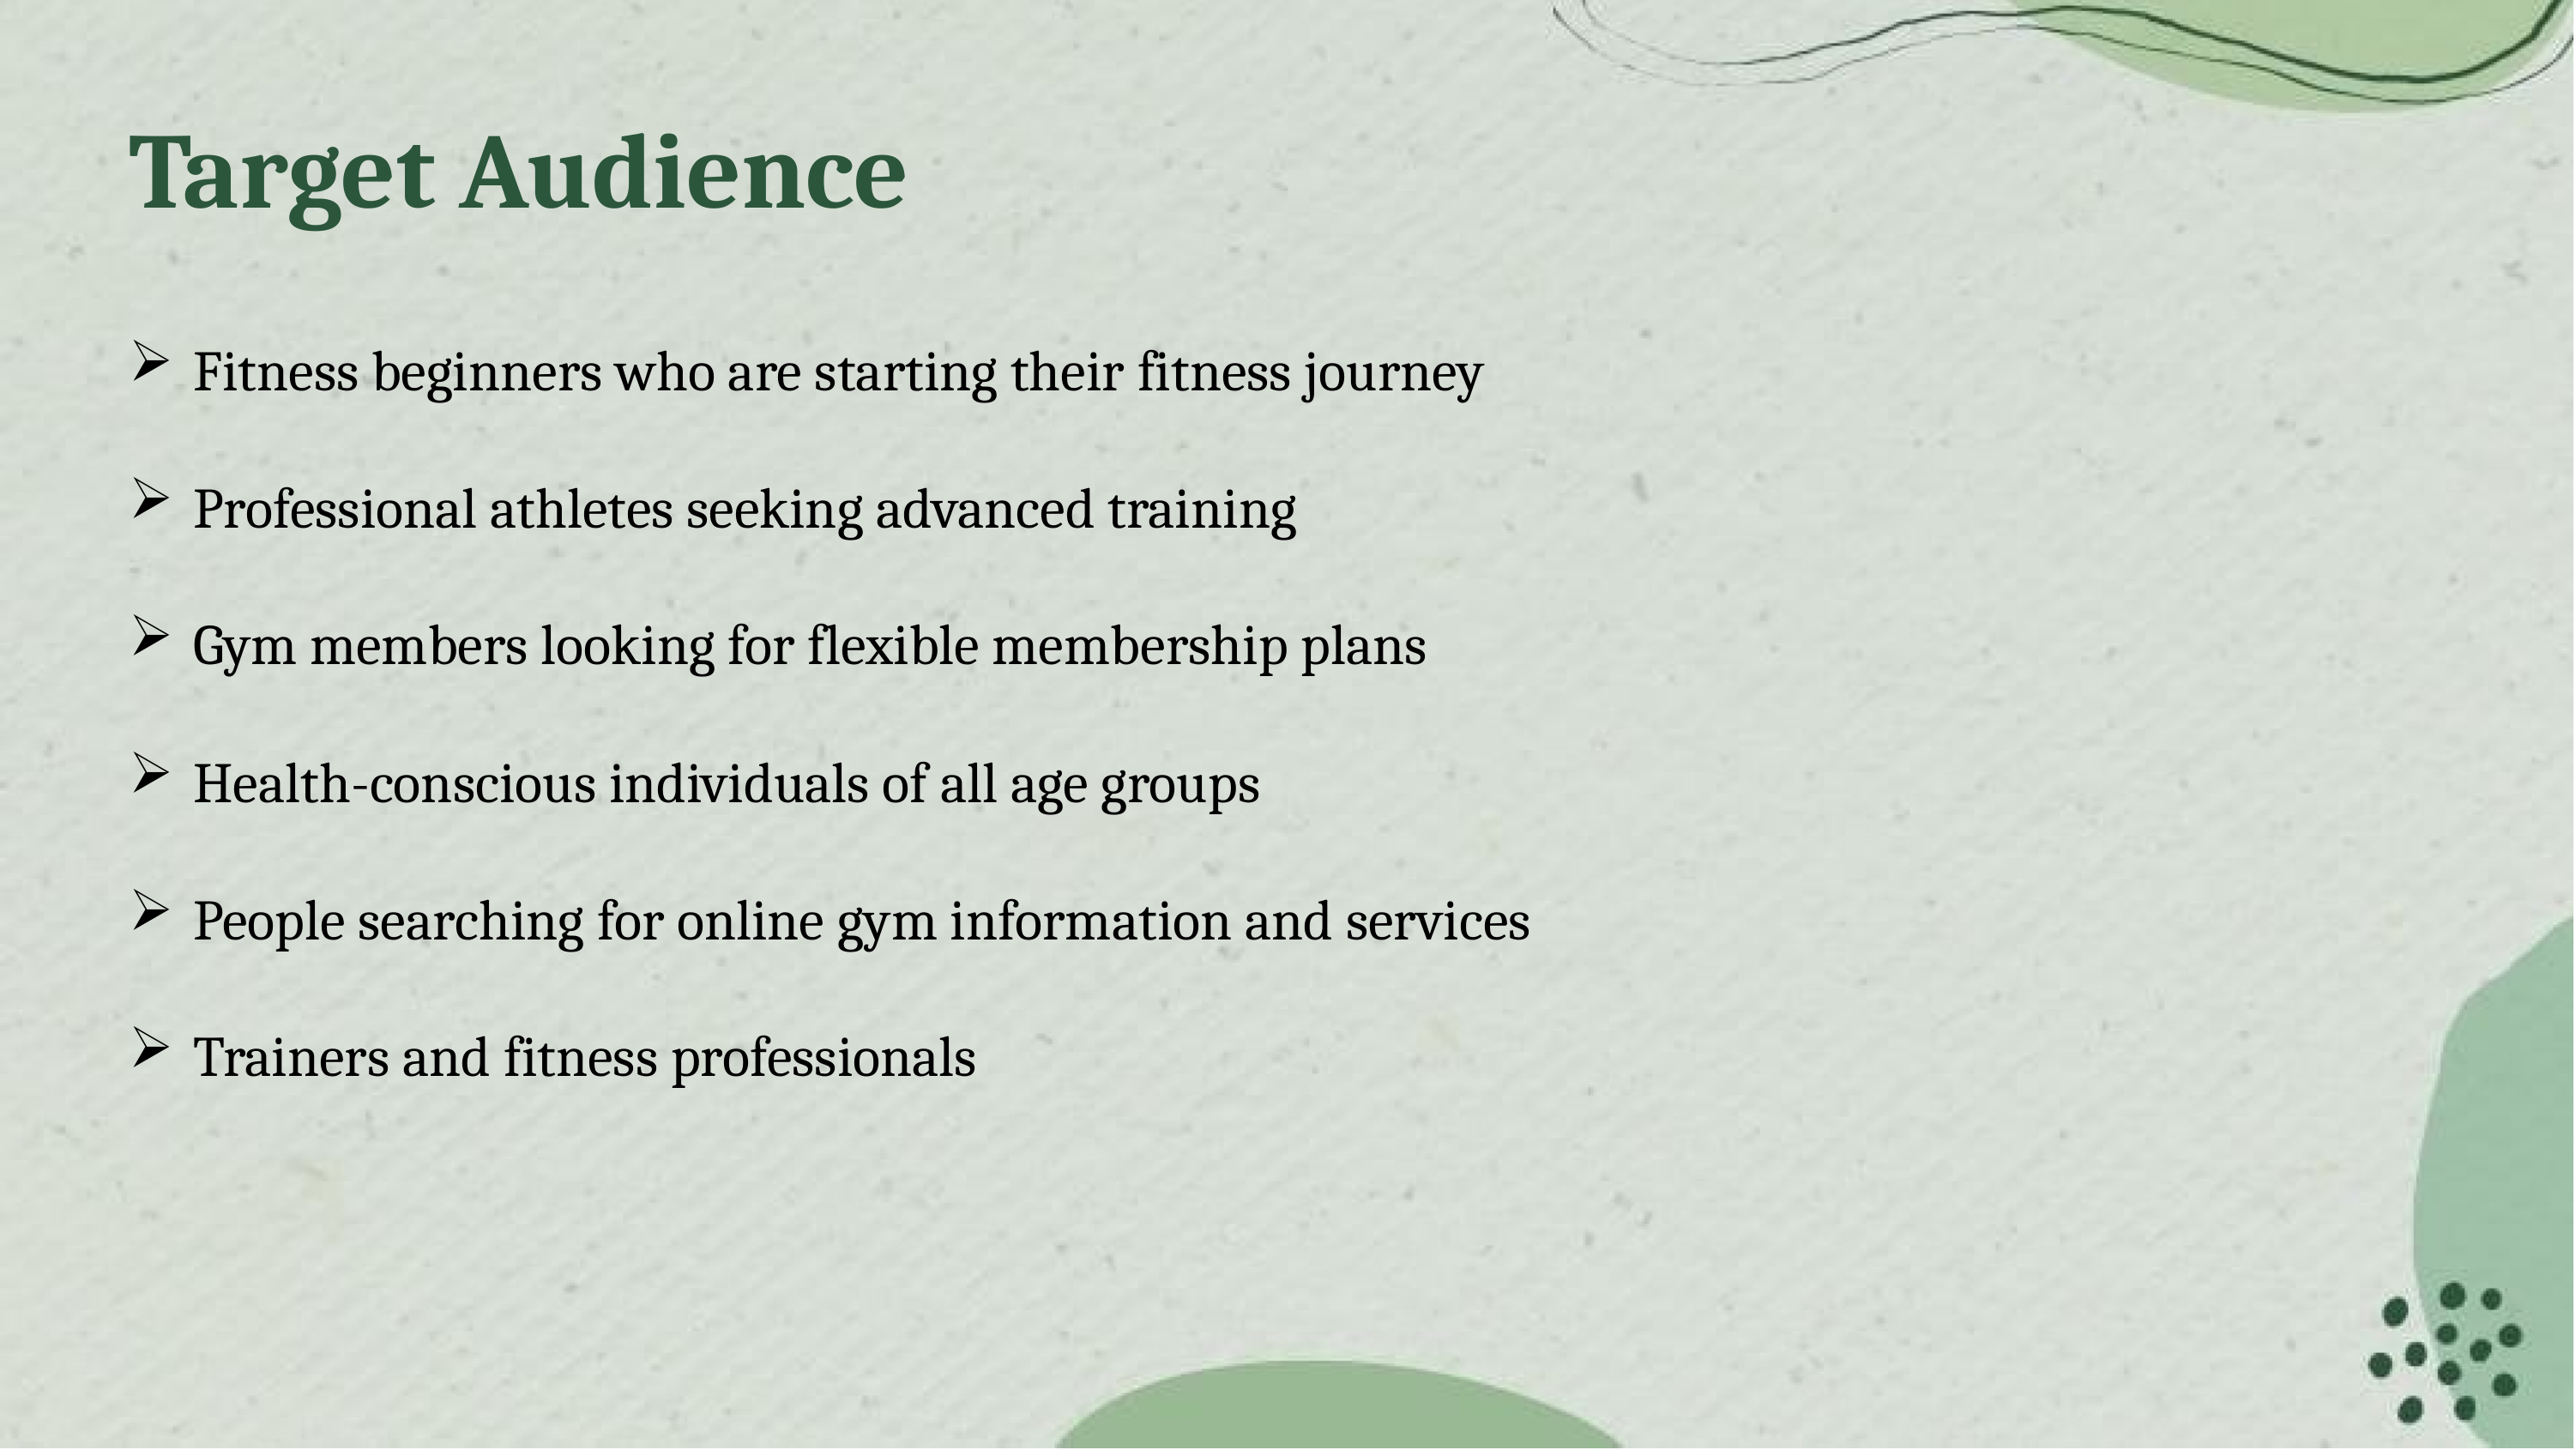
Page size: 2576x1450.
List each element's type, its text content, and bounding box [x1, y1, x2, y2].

title Target Audience [129, 100, 987, 232]
list Fitness beginners who are starting their fitness journey Professional athletes seeking advanced training Gym members looking for flexible membership plans Health-conscious individuals of all age groups People searching for online gym information and services Trainers and fitness professionals [129, 333, 2446, 1135]
picture [0, 0, 2573, 1448]
